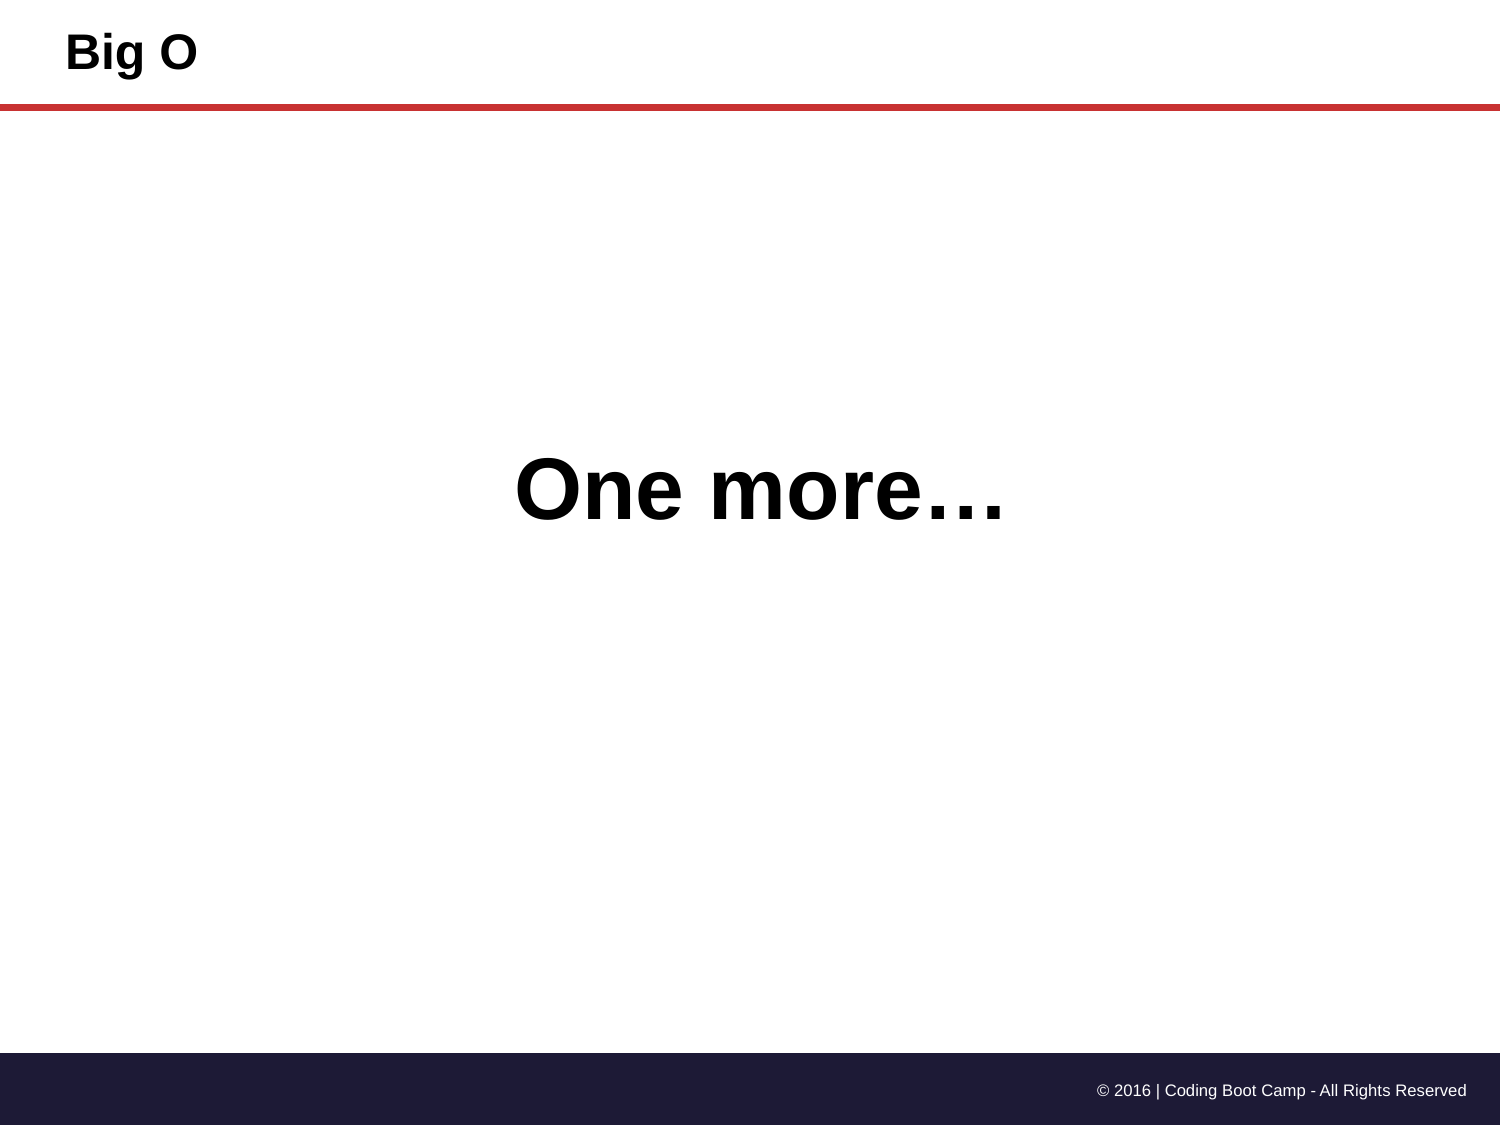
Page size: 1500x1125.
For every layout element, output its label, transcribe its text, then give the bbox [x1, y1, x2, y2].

title Big O [50, 0, 1425, 108]
text_box One more… [49, 424, 1475, 545]
